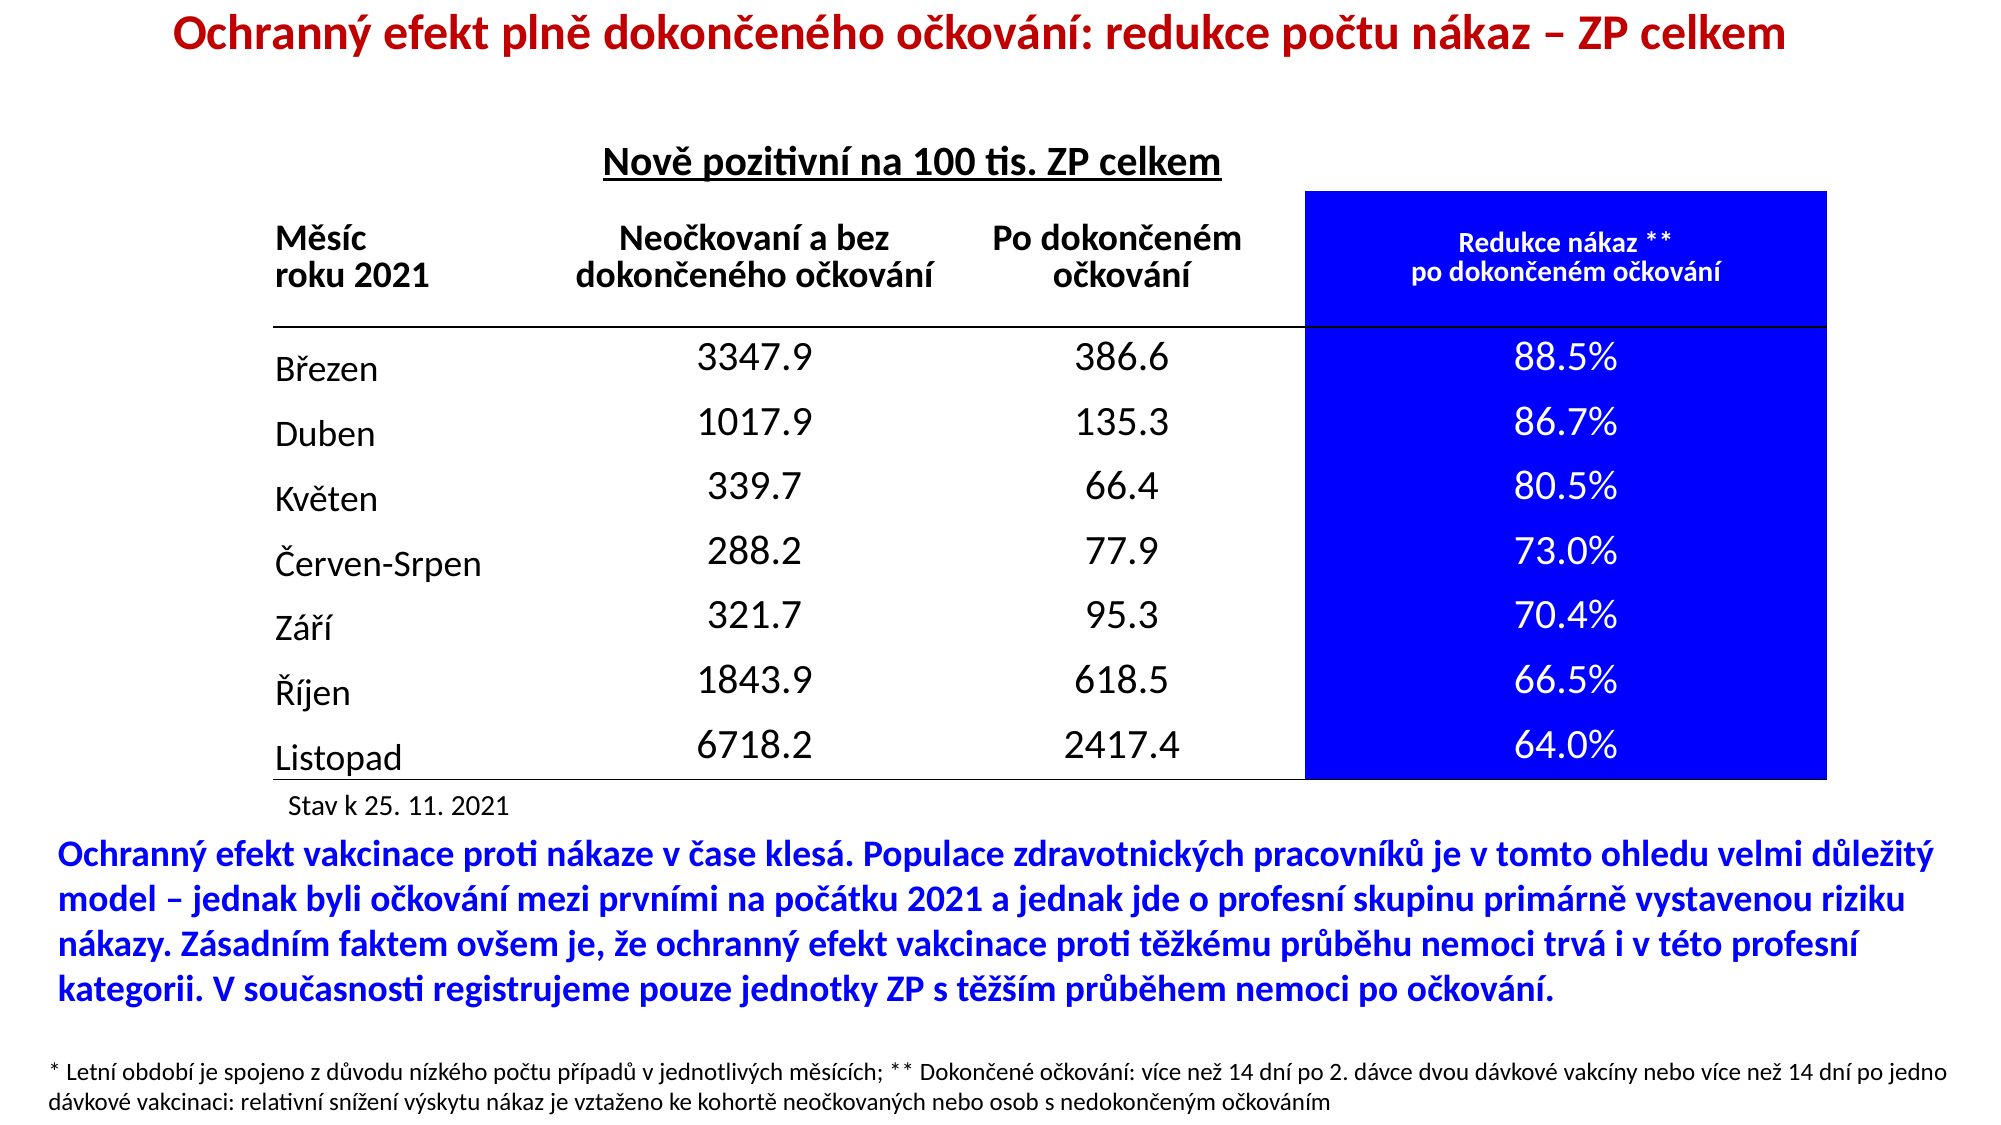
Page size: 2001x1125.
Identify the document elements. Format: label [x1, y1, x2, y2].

table_cell [273, 191, 1827, 326]
text_box [33, 1048, 1983, 1123]
table_cell [273, 328, 1827, 779]
table_header [273, 126, 1827, 191]
text_box [33, 6, 1939, 224]
text_box [43, 779, 1973, 1017]
